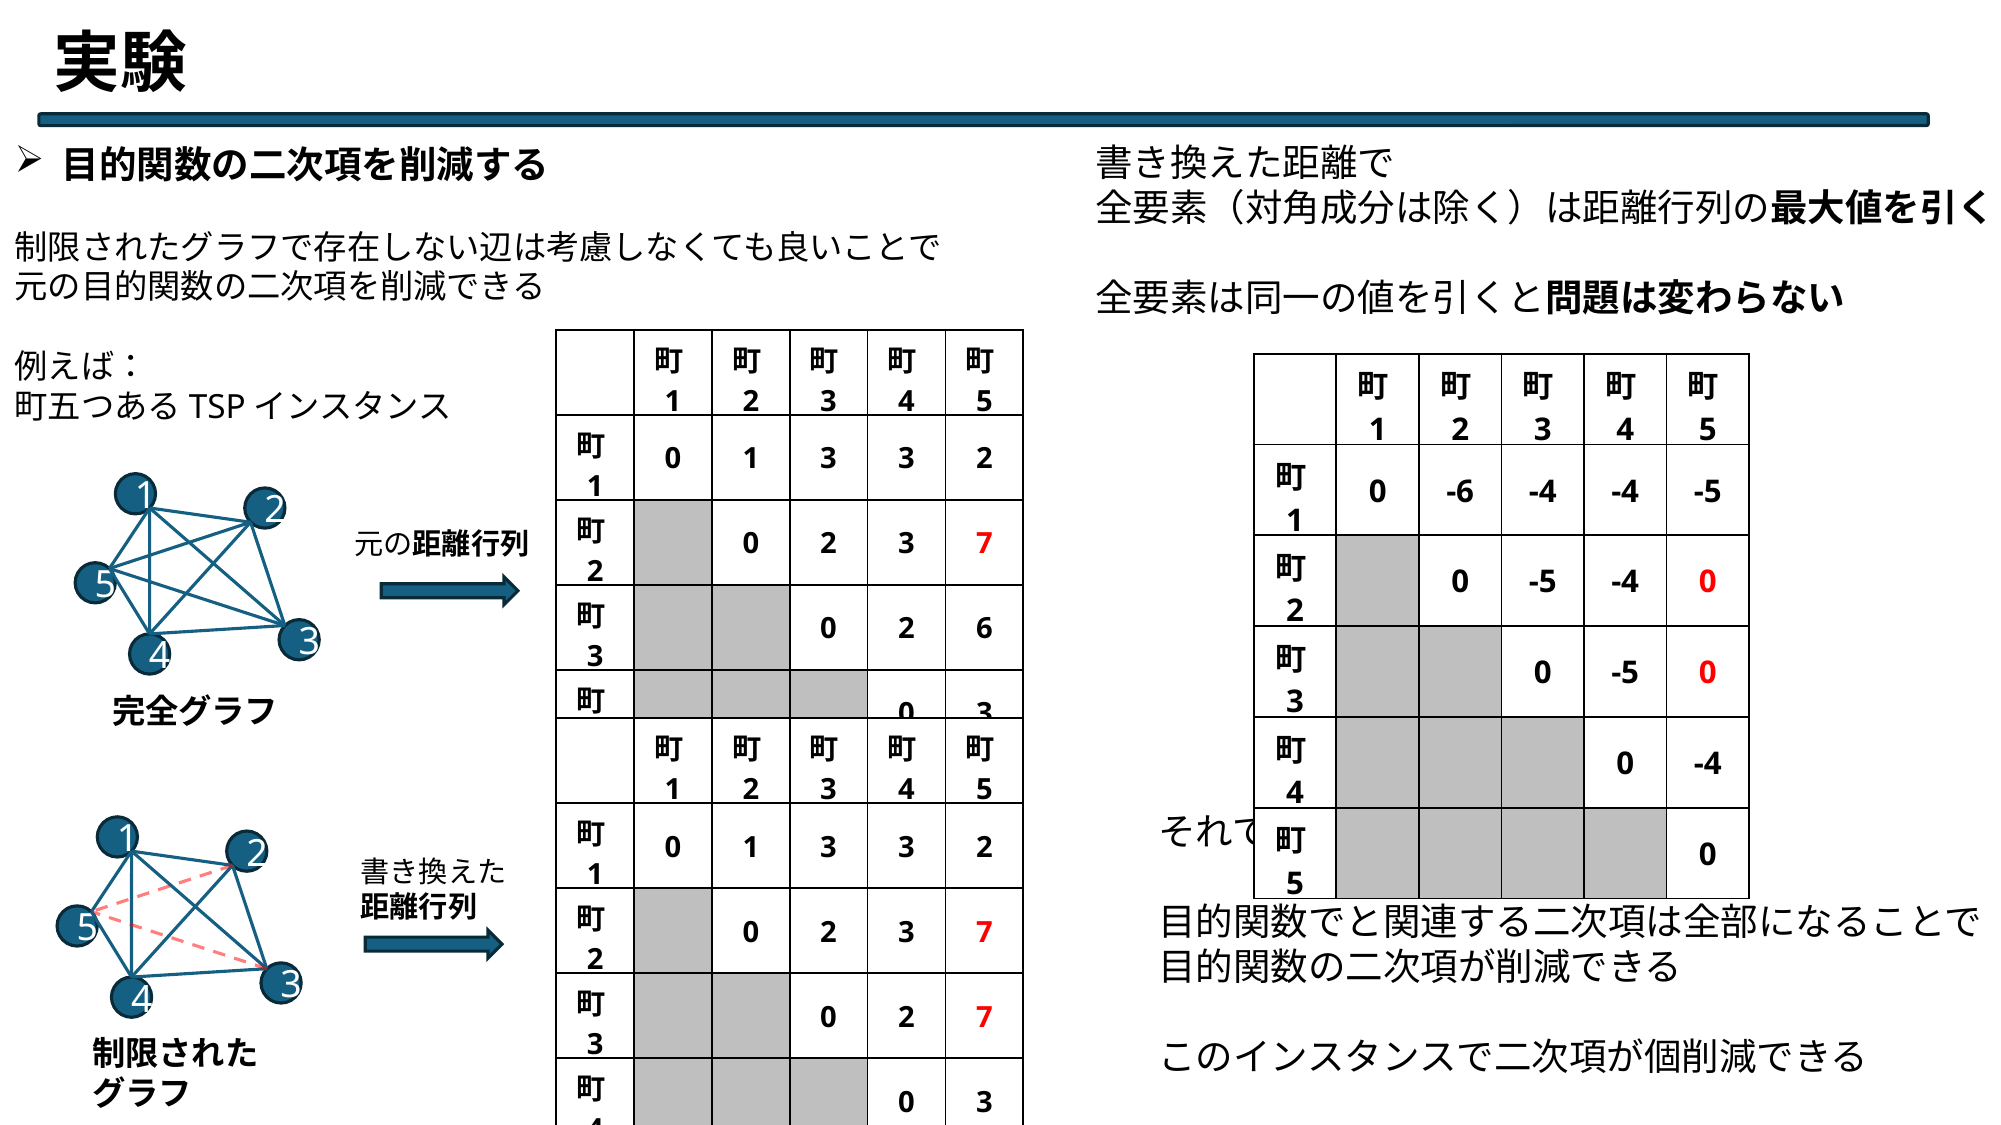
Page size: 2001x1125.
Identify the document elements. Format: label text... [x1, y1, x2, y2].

table_cell 0 [1667, 627, 1748, 716]
text_box [379, 573, 521, 609]
table_cell [1337, 809, 1418, 898]
table_cell 2 [868, 974, 945, 1057]
table_cell 町4 [1255, 718, 1335, 807]
table_cell -5 [1667, 445, 1748, 534]
table_cell 町3 [557, 974, 633, 1057]
table_header [557, 331, 633, 414]
table_cell 3 [791, 416, 867, 499]
table_cell [1502, 718, 1583, 807]
table_cell 0 [635, 804, 711, 887]
table_cell [635, 1059, 711, 1125]
table_cell 7 [946, 974, 1022, 1057]
table_cell 3 [868, 804, 945, 887]
table_cell [713, 1059, 789, 1125]
table_cell -5 [1502, 536, 1583, 625]
table_cell 3 [946, 1059, 1022, 1125]
table_cell [1420, 809, 1501, 898]
table_cell 町4 [557, 671, 633, 717]
text_box 書き換えた 距離行列 [345, 845, 522, 931]
table_cell 7 [946, 889, 1022, 972]
table_cell [713, 586, 789, 669]
text_box 書き換えた距離で 全要素（対角成分は除く）は距離行列の最大値を引く 全要素は同一の値を引くと問題は変わらない [1080, 131, 2000, 327]
table_cell [791, 1059, 867, 1125]
text_box 制限された グラフ [77, 1024, 274, 1120]
table_cell 1 [713, 416, 789, 499]
table_cell [1585, 809, 1666, 898]
table_cell 町1 [1255, 445, 1335, 534]
table_cell -6 [1420, 445, 1501, 534]
table_cell [635, 501, 711, 584]
table_cell 2 [946, 804, 1022, 887]
table_header 町3 [791, 719, 867, 802]
text_box [37, 112, 1930, 128]
table_cell 町5 [1255, 809, 1335, 898]
table_header 町2 [713, 719, 789, 802]
table_cell 3 [868, 501, 945, 584]
table_cell [1420, 718, 1501, 807]
table_cell 1 [713, 804, 789, 887]
table_cell 2 [946, 416, 1022, 499]
table_cell [1420, 627, 1501, 716]
table_cell [635, 889, 711, 972]
table_cell [1337, 536, 1418, 625]
table_cell 町1 [557, 416, 633, 499]
table_cell 0 [1585, 718, 1666, 807]
table_cell 2 [791, 501, 867, 584]
table_cell 2 [791, 889, 867, 972]
table_cell 町2 [557, 501, 633, 584]
table_cell 0 [713, 501, 789, 584]
text_box [363, 931, 505, 962]
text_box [74, 473, 320, 675]
table_header 町3 [791, 331, 867, 414]
table_cell -5 [1585, 627, 1666, 716]
table_cell 0 [1667, 536, 1748, 625]
table_cell 0 [791, 974, 867, 1057]
table_cell 3 [946, 671, 1022, 717]
table_cell 0 [1420, 536, 1501, 625]
table_header 町4 [868, 331, 945, 414]
table_header 町3 [1502, 355, 1583, 444]
table_cell 6 [946, 586, 1022, 669]
table_cell -4 [1667, 718, 1748, 807]
table_cell [1337, 627, 1418, 716]
text_box 元の距離行列 [339, 518, 545, 568]
table_cell 0 [791, 586, 867, 669]
table_cell 0 [1502, 627, 1583, 716]
table_cell [635, 974, 711, 1057]
table_cell 町1 [557, 804, 633, 887]
text_box 完全グラフ [97, 682, 294, 738]
table_header 町5 [946, 719, 1022, 802]
table_cell 3 [791, 804, 867, 887]
table_header 町5 [946, 331, 1022, 414]
table_header 町4 [1585, 355, 1666, 444]
table_cell 0 [1337, 445, 1418, 534]
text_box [56, 816, 302, 1018]
table_cell 0 [868, 671, 945, 717]
table_header 町4 [868, 719, 945, 802]
table_cell [1337, 718, 1418, 807]
table_cell 3 [868, 889, 945, 972]
table_header 町2 [713, 331, 789, 414]
table_cell -4 [1585, 445, 1666, 534]
table_cell [713, 974, 789, 1057]
table_cell -4 [1502, 445, 1583, 534]
table_header 町1 [635, 331, 711, 414]
table_header 町1 [1337, 355, 1418, 444]
table_header [1255, 355, 1335, 444]
table_cell 0 [1667, 809, 1748, 898]
table_cell 町2 [557, 889, 633, 972]
table_header 町5 [1667, 355, 1748, 444]
table_cell [791, 671, 867, 717]
table_cell -4 [1585, 536, 1666, 625]
table_cell 7 [946, 501, 1022, 584]
table_cell 町3 [557, 586, 633, 669]
table_header [557, 719, 633, 802]
table_header 町2 [1420, 355, 1501, 444]
table_cell 0 [713, 889, 789, 972]
table_cell 町2 [1255, 536, 1335, 625]
table_cell 3 [868, 416, 945, 499]
table_cell 0 [635, 416, 711, 499]
text_box 実験 [38, 12, 840, 107]
table_cell [713, 671, 789, 717]
table_cell [635, 586, 711, 669]
text_box 目的関数の二次項を削減する 制限されたグラフで存在しない辺は考慮しなくても良いことで 元の目的関数の二次項を削減できる 例えば： 町五つあるTSPインスタンス [0, 133, 1165, 433]
table_cell [635, 671, 711, 717]
table_cell 町3 [1255, 627, 1335, 716]
table_cell [1502, 809, 1583, 898]
table_header 町1 [635, 719, 711, 802]
table_cell 町4 [557, 1059, 633, 1125]
table_cell 0 [868, 1059, 945, 1125]
table_cell 2 [868, 586, 945, 669]
